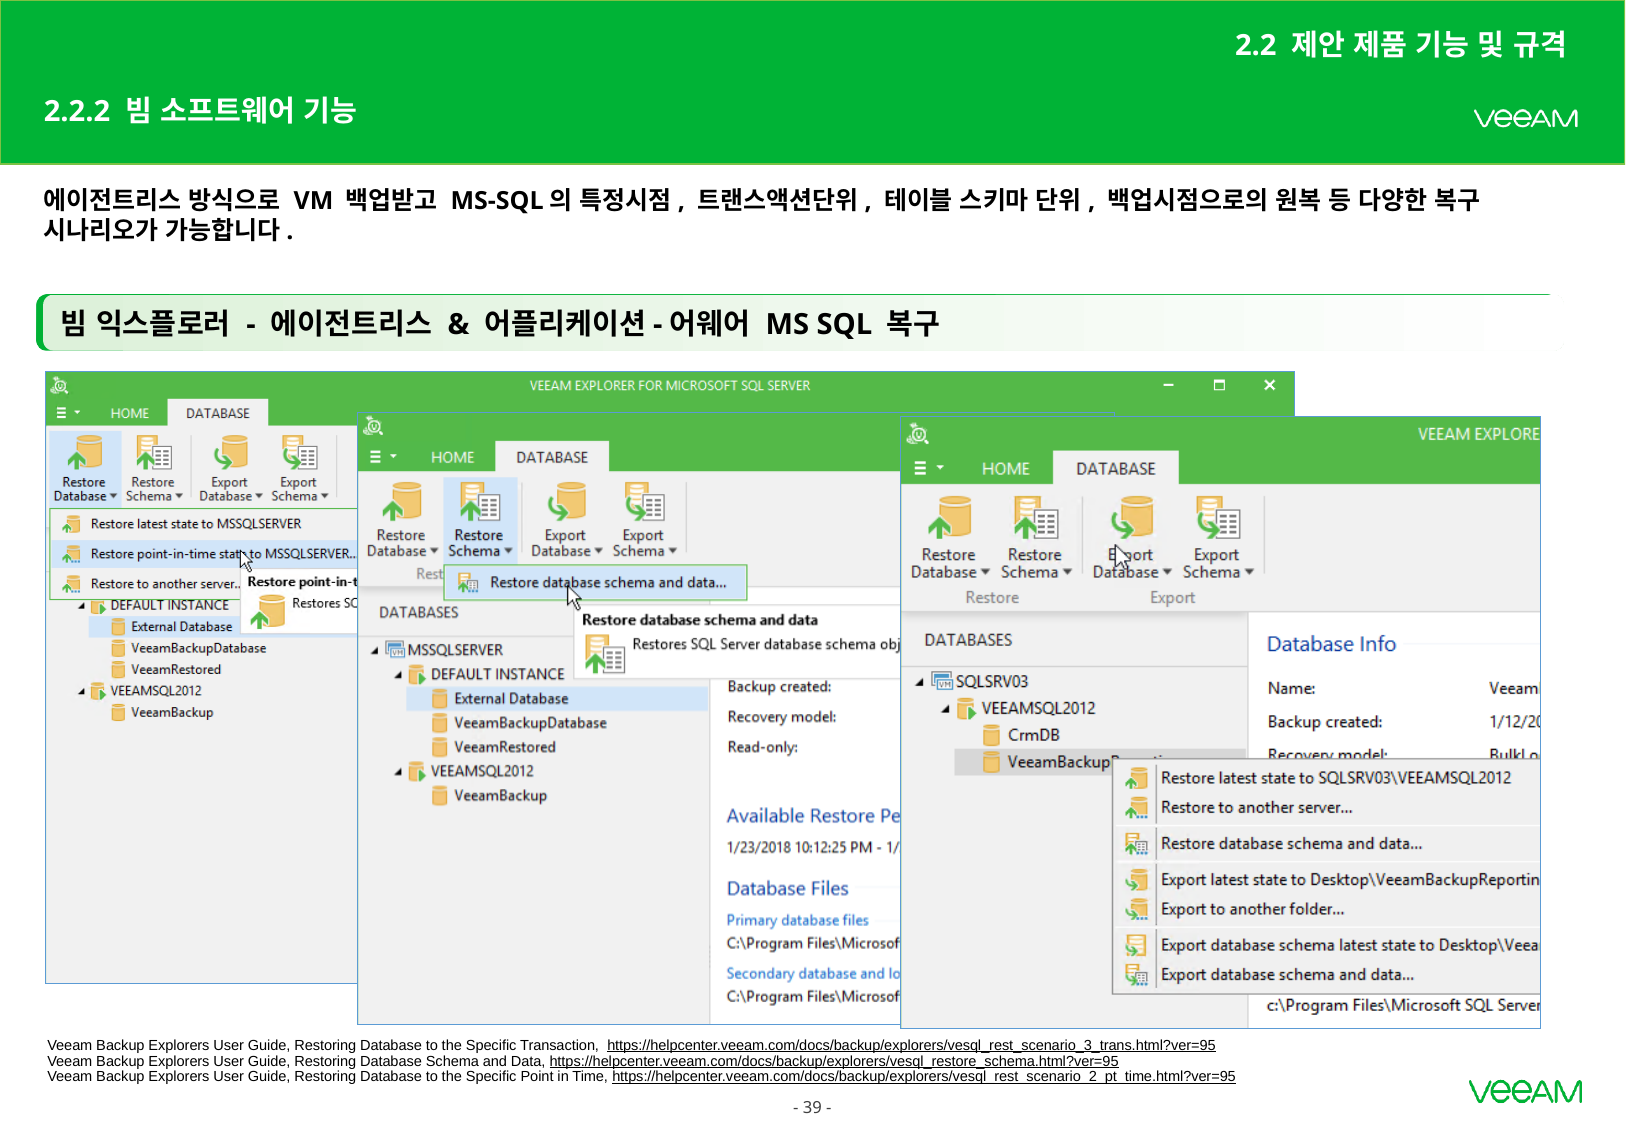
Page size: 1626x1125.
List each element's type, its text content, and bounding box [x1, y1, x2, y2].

text_box Veeam Backup Explorers User Guide, Restoring Database to the Specific Transaction, https://helpcenter.veeam.com/docs/backup/explorers/vesql_rest_scenario_3_trans.html?ver=95 Veeam Backup Explorers User Guide, Restoring Database Schema and Data, https://helpcenter.veeam.com/docs/backup/explorers/vesql_restore_schema.html?ver=95 Veeam Backup Explorers User Guide, Restoring Database to the Specific Point in Time, https://helpcenter.veeam.com/docs/backup/explorers/vesql_rest_scenario_2_pt_time.html?ver=95 [32, 1037, 1451, 1086]
text_box 빔 익스플로러 - 에이전트리스 & 어플리케이션-어웨어 MS SQL 복구 [43, 294, 1564, 351]
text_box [45, 371, 1541, 1029]
list 에이전트리스 방식으로 VM 백업받고 MS-SQL의 특정시점, 트랜스액션단위, 테이블 스키마 단위, 백업시점으로의 원복 등 다양한 복구 시나리오가 가능합니다. [28, 177, 1582, 355]
title 2.2.2 빔 소프트웨어 기능 [28, 88, 989, 136]
picture [1465, 1074, 1586, 1110]
picture [1465, 100, 1586, 136]
list 2.2 제안 제품 기능 및 규격 [862, 16, 1582, 76]
